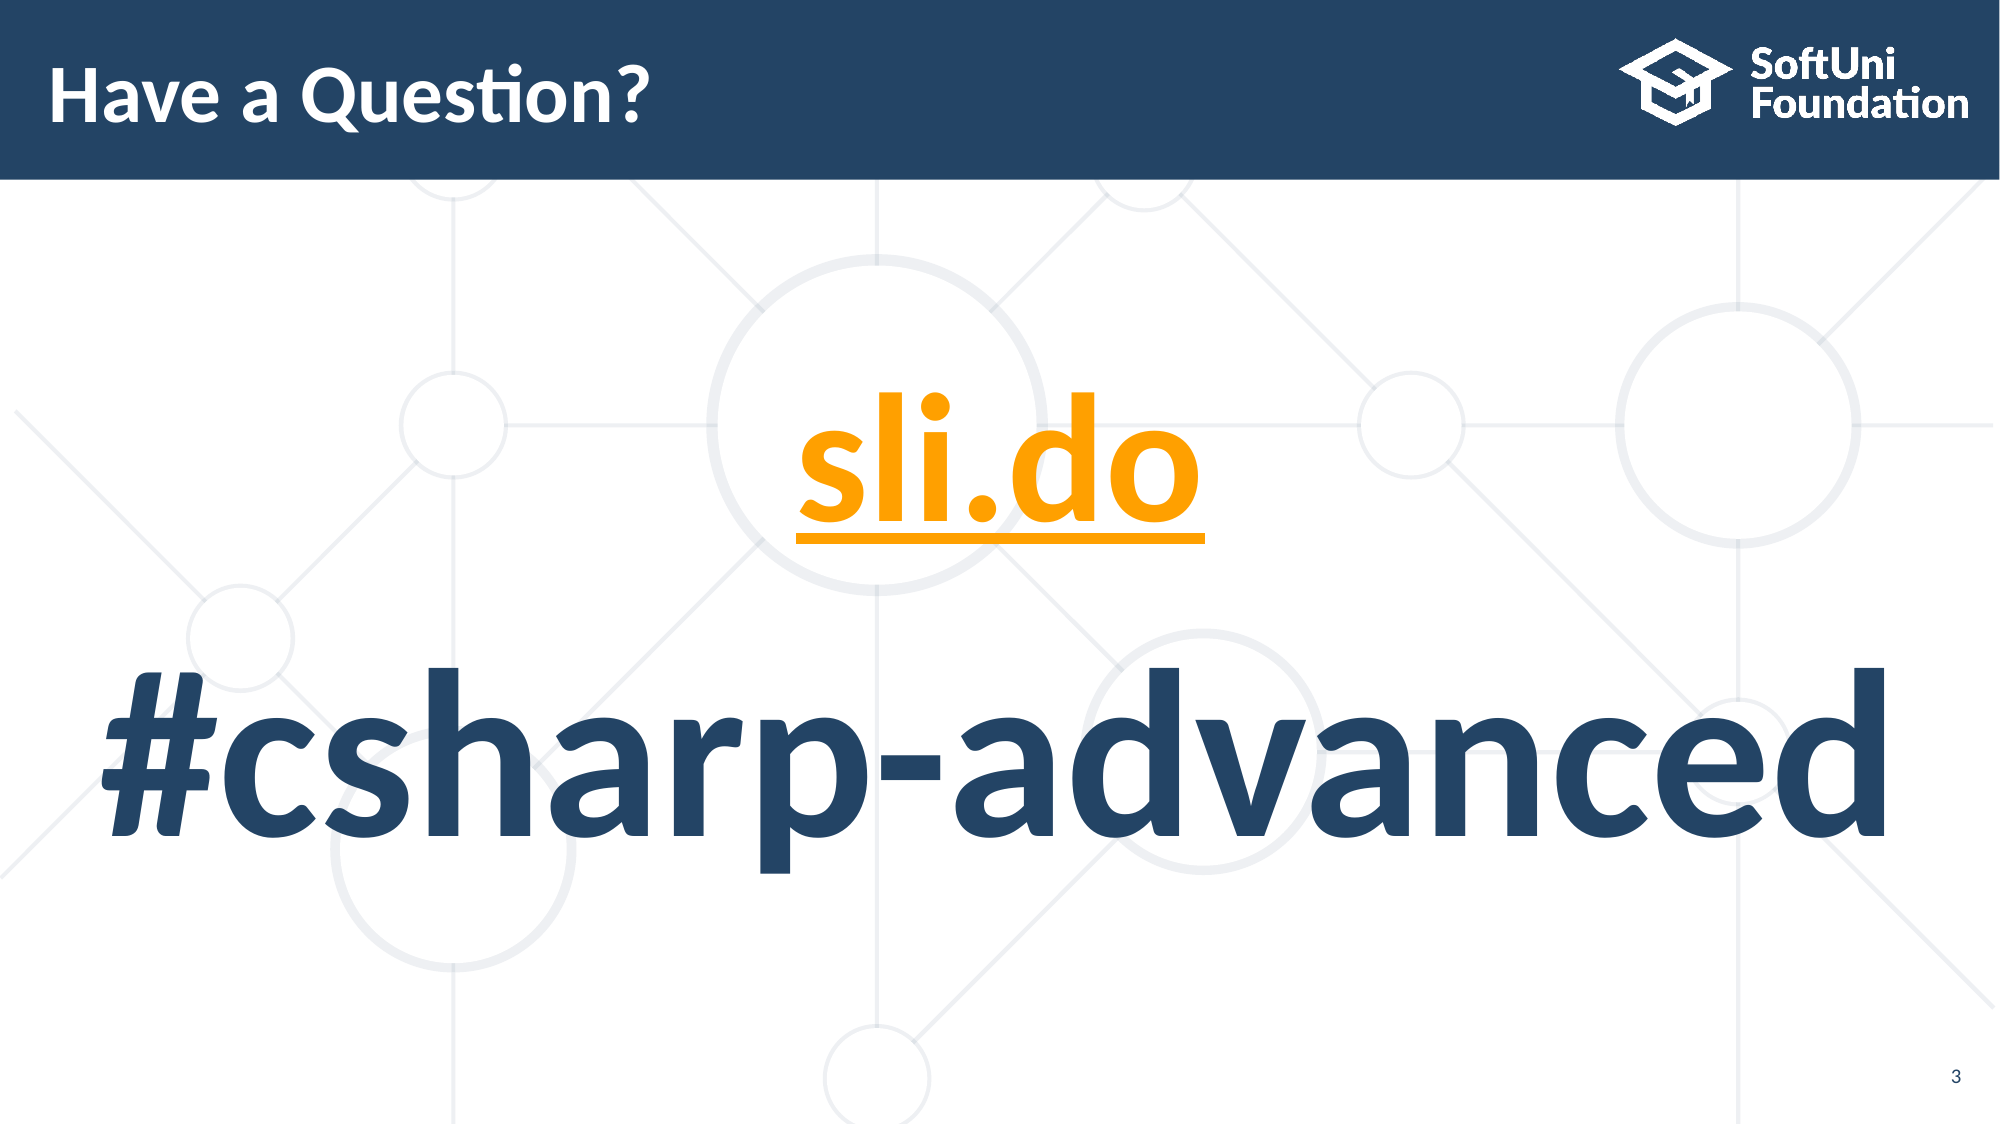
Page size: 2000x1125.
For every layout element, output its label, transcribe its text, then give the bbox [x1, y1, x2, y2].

picture [1618, 38, 1968, 126]
list sli.do #csharp-advanced [31, 196, 1970, 1050]
slide_number 3 [1896, 1049, 1968, 1101]
title Have a Question? [31, 16, 1591, 162]
